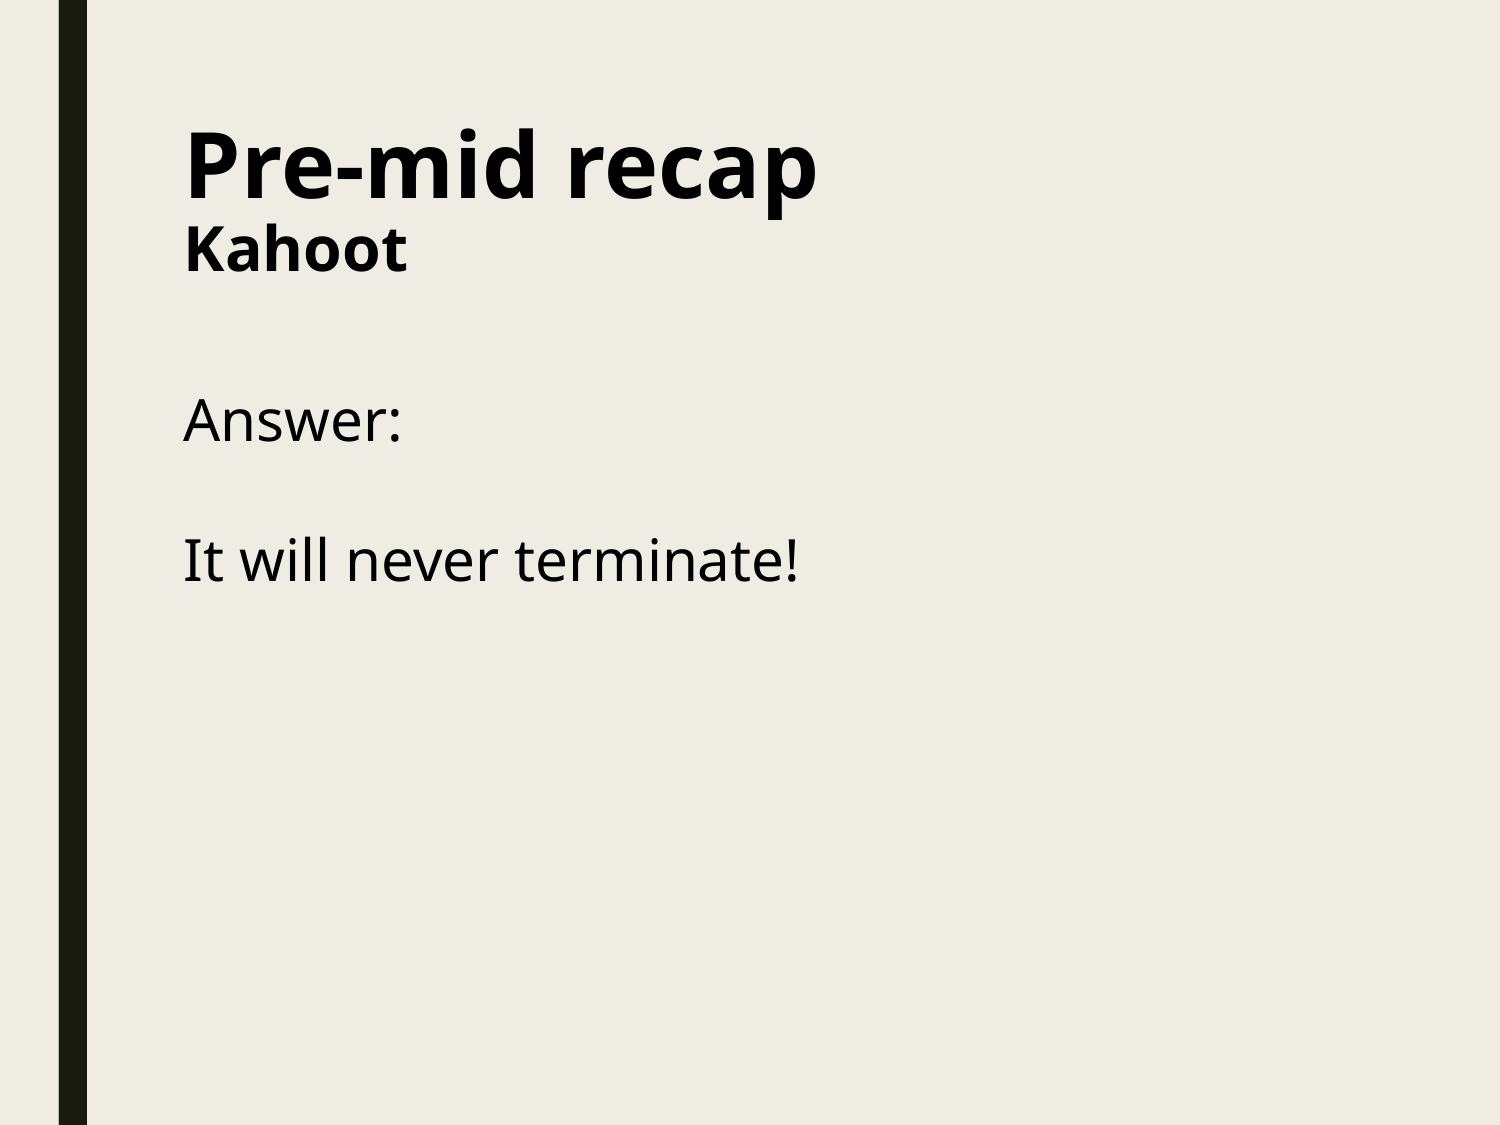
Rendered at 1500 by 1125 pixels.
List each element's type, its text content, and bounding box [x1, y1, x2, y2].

text_box Answer: It will never terminate! [168, 375, 1351, 741]
title Pre-mid recap Kahoot [168, 112, 1351, 357]
